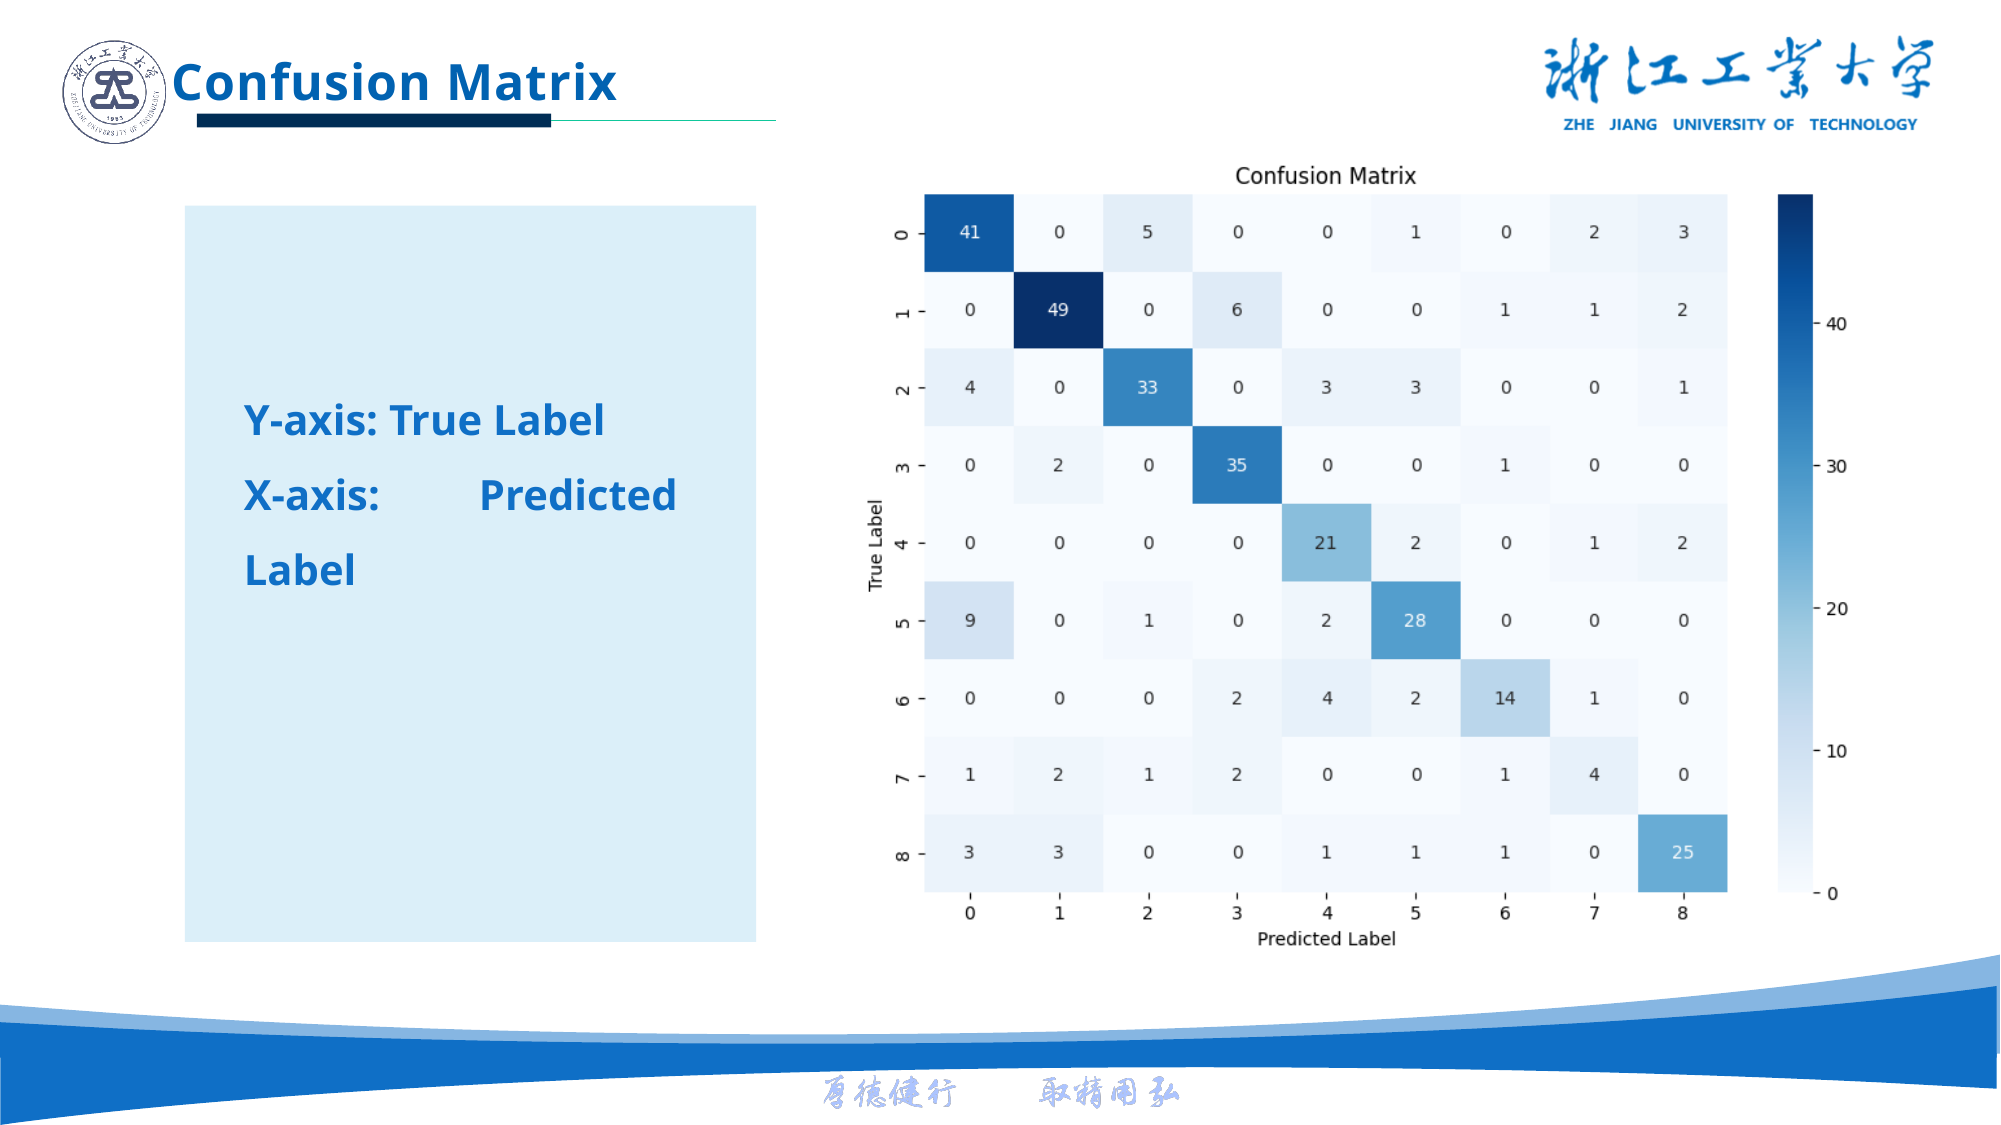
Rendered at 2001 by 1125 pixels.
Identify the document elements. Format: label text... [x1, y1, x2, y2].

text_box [0, 954, 2000, 1125]
picture [856, 153, 1861, 961]
picture [54, 32, 174, 152]
text_box [196, 113, 552, 128]
text_box [184, 205, 757, 942]
picture [1533, 16, 1946, 151]
text_box Y-axis: True Label X-axis: Predicted Label [244, 360, 693, 601]
text_box [0, 0, 2000, 147]
text_box Confusion Matrix [174, 42, 634, 118]
picture [756, 1058, 1240, 1125]
